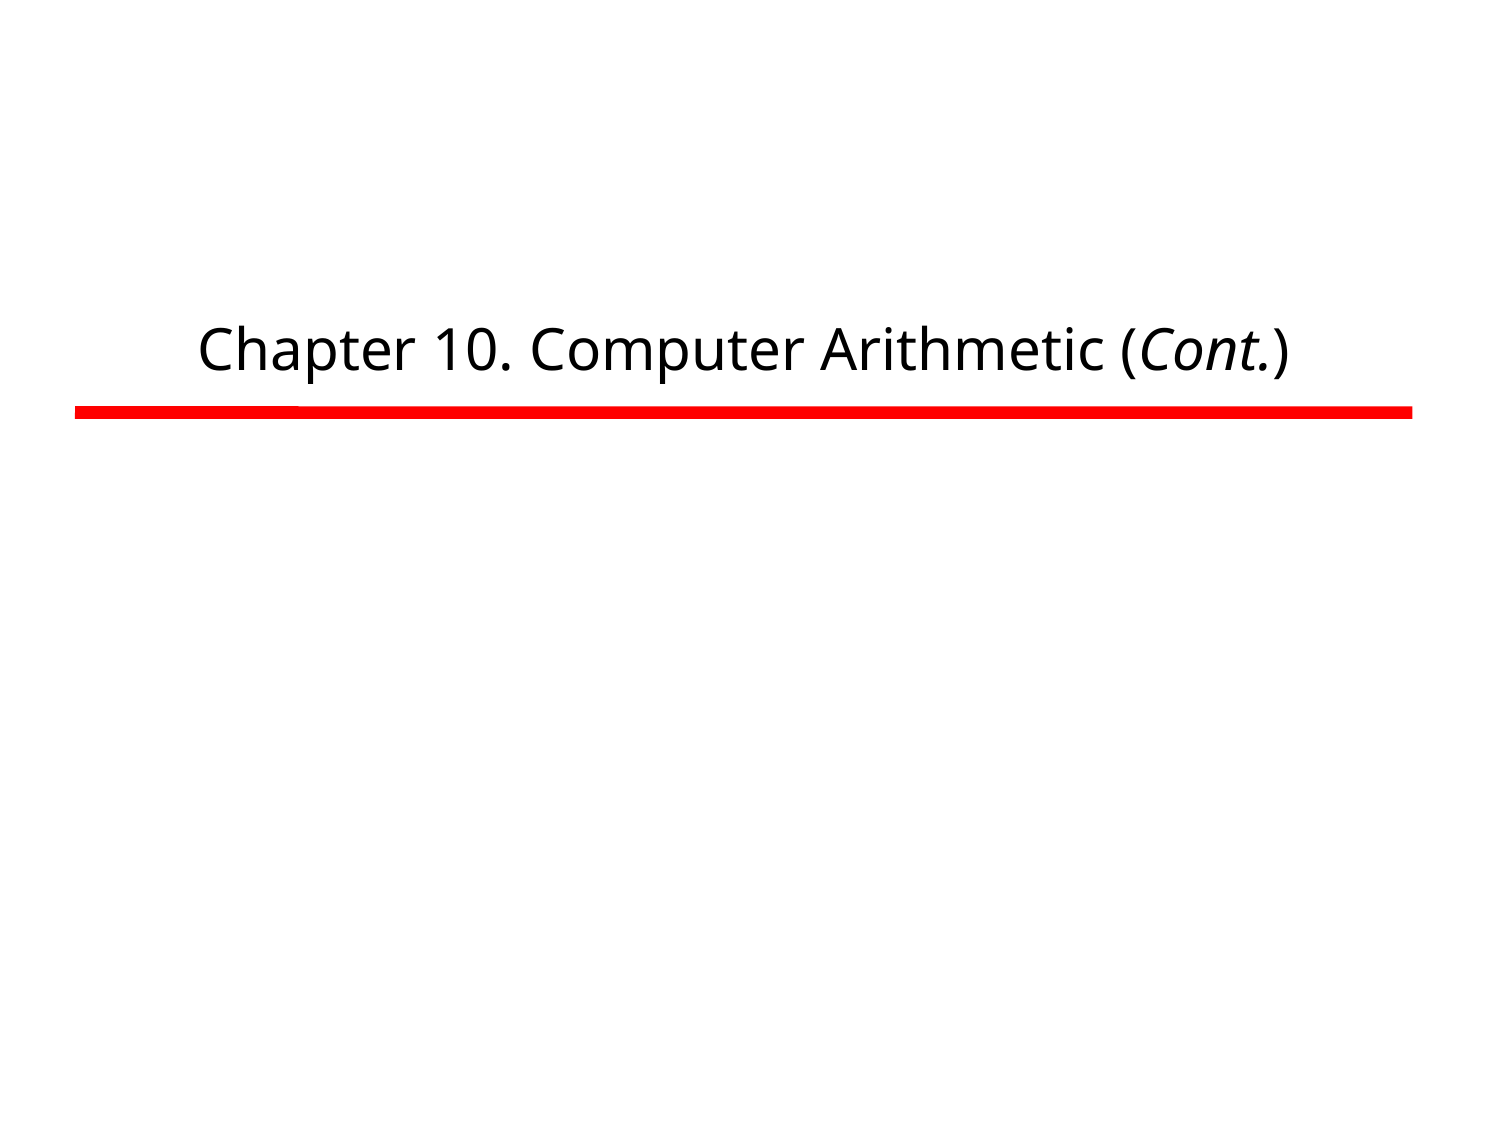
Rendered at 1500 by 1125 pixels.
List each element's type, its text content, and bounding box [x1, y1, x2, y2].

title Chapter 10. Computer Arithmetic (Cont.) [76, 244, 1412, 450]
